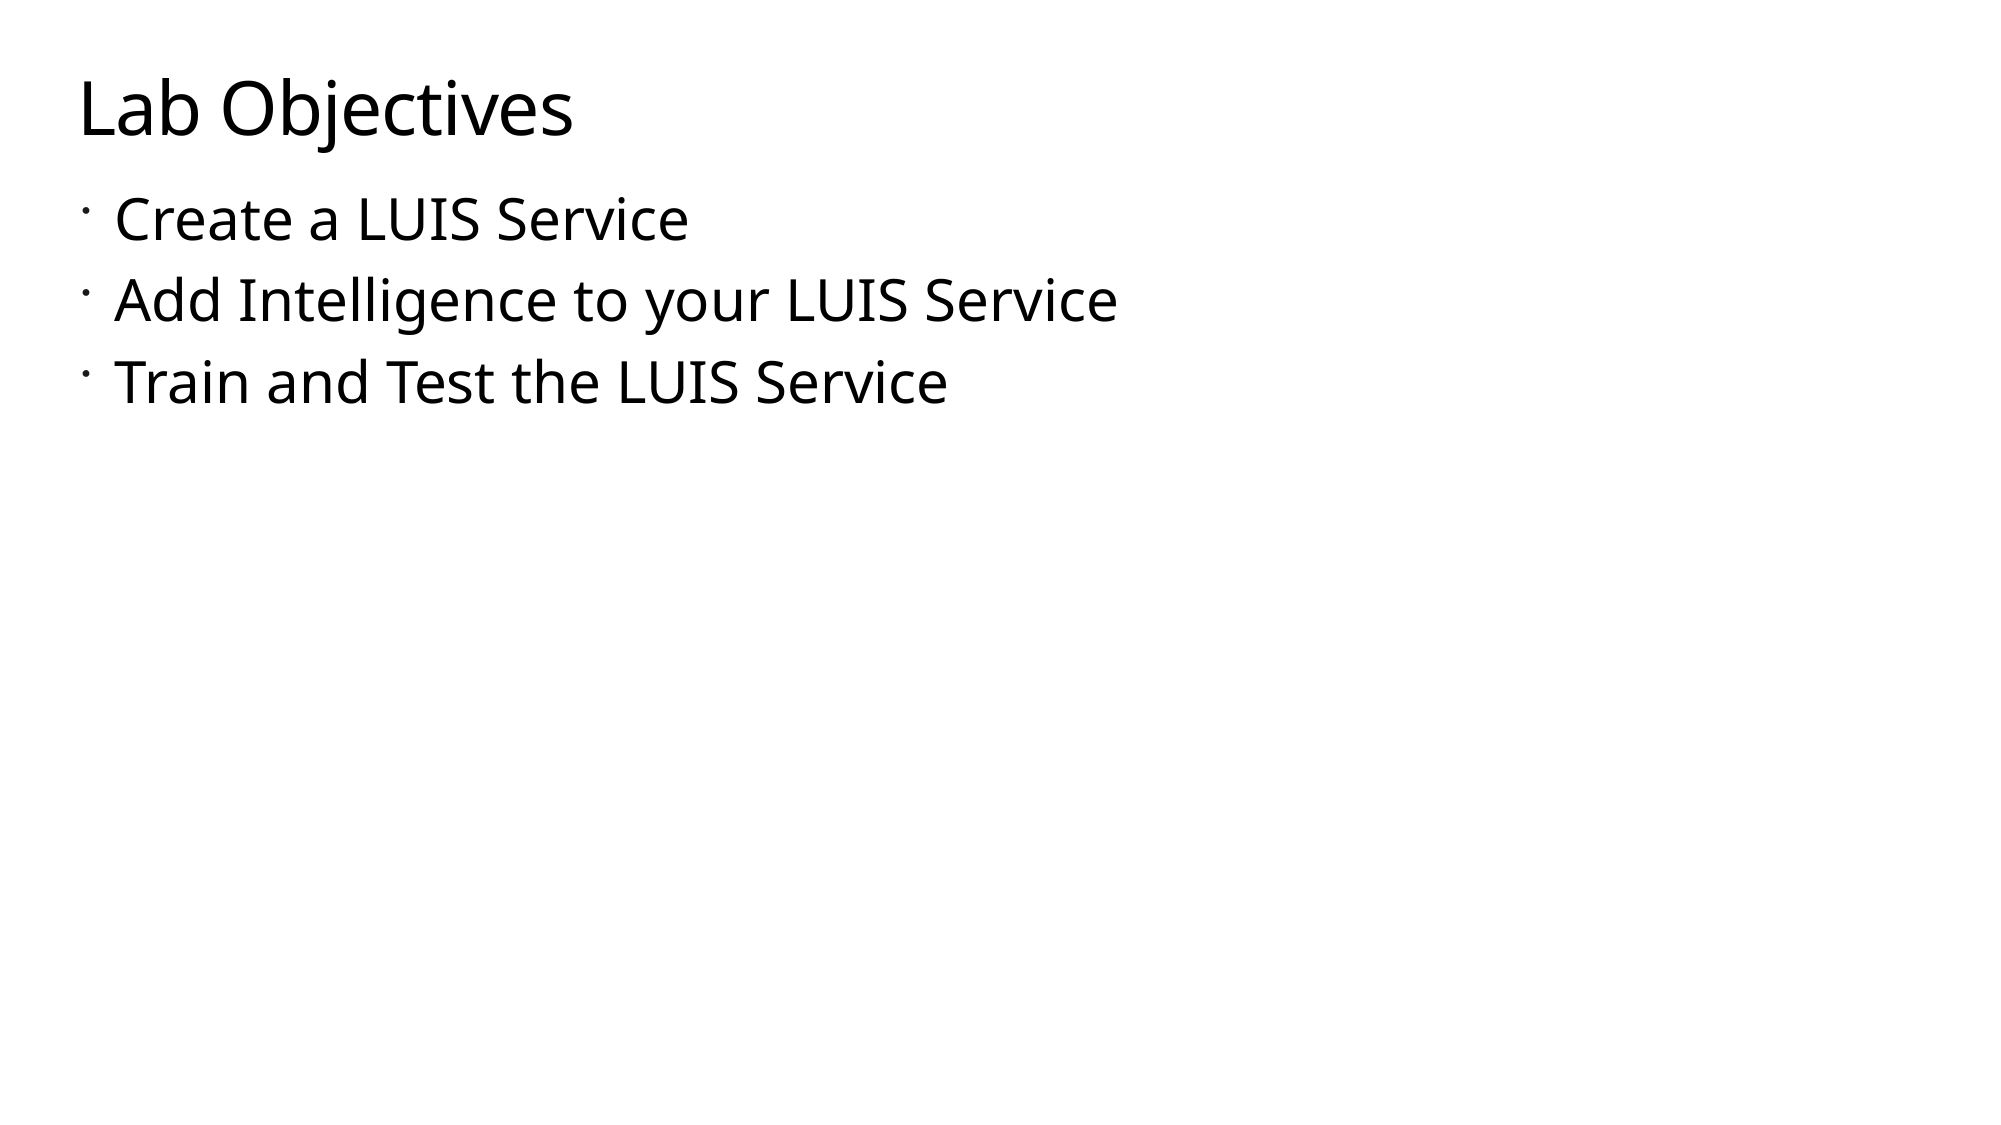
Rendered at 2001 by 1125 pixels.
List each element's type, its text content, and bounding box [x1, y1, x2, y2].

title Lab Objectives [77, 60, 1885, 152]
list Create a LUIS Service Add Intelligence to your LUIS Service Train and Test the LUIS Service [77, 181, 1885, 423]
